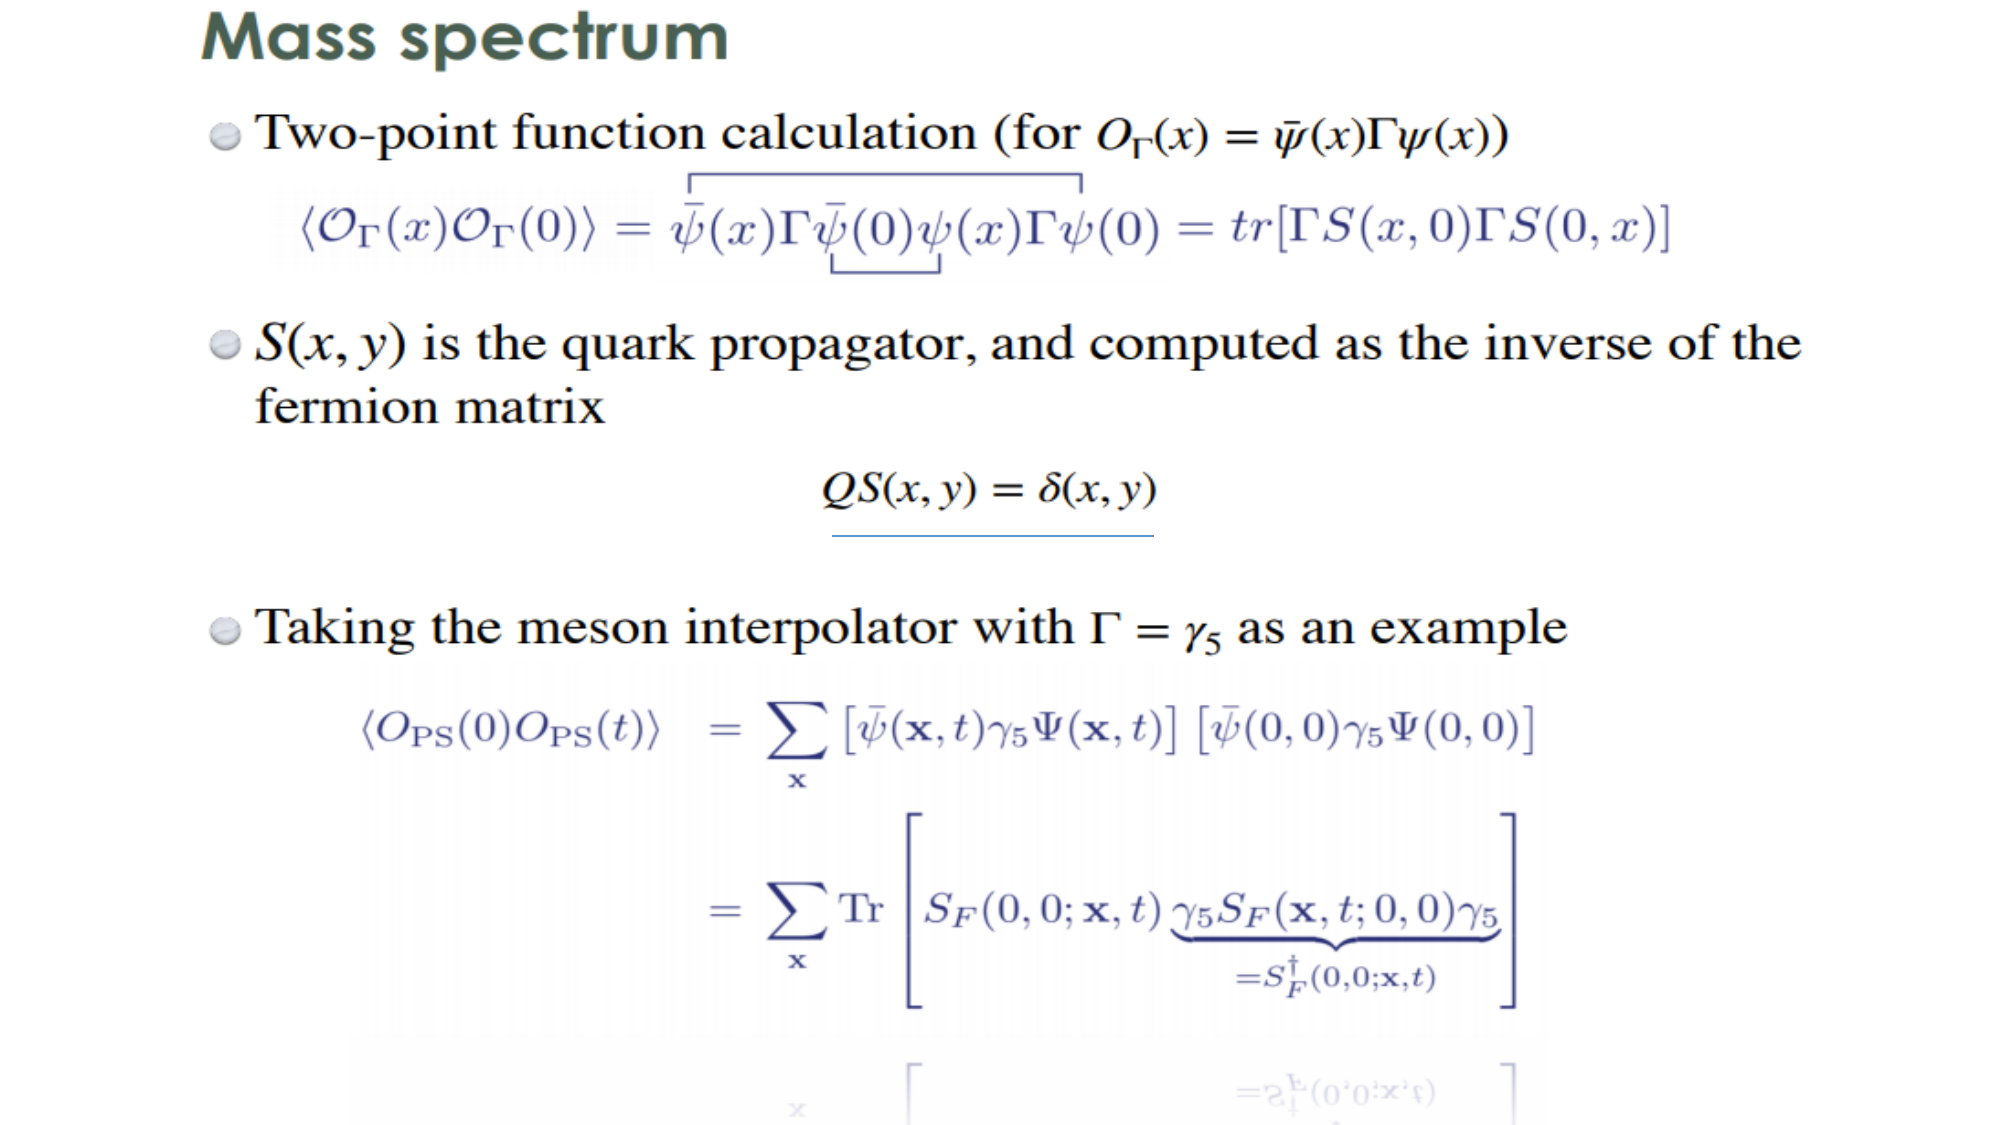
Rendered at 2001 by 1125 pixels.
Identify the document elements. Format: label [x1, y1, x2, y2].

picture [138, 0, 1864, 1125]
